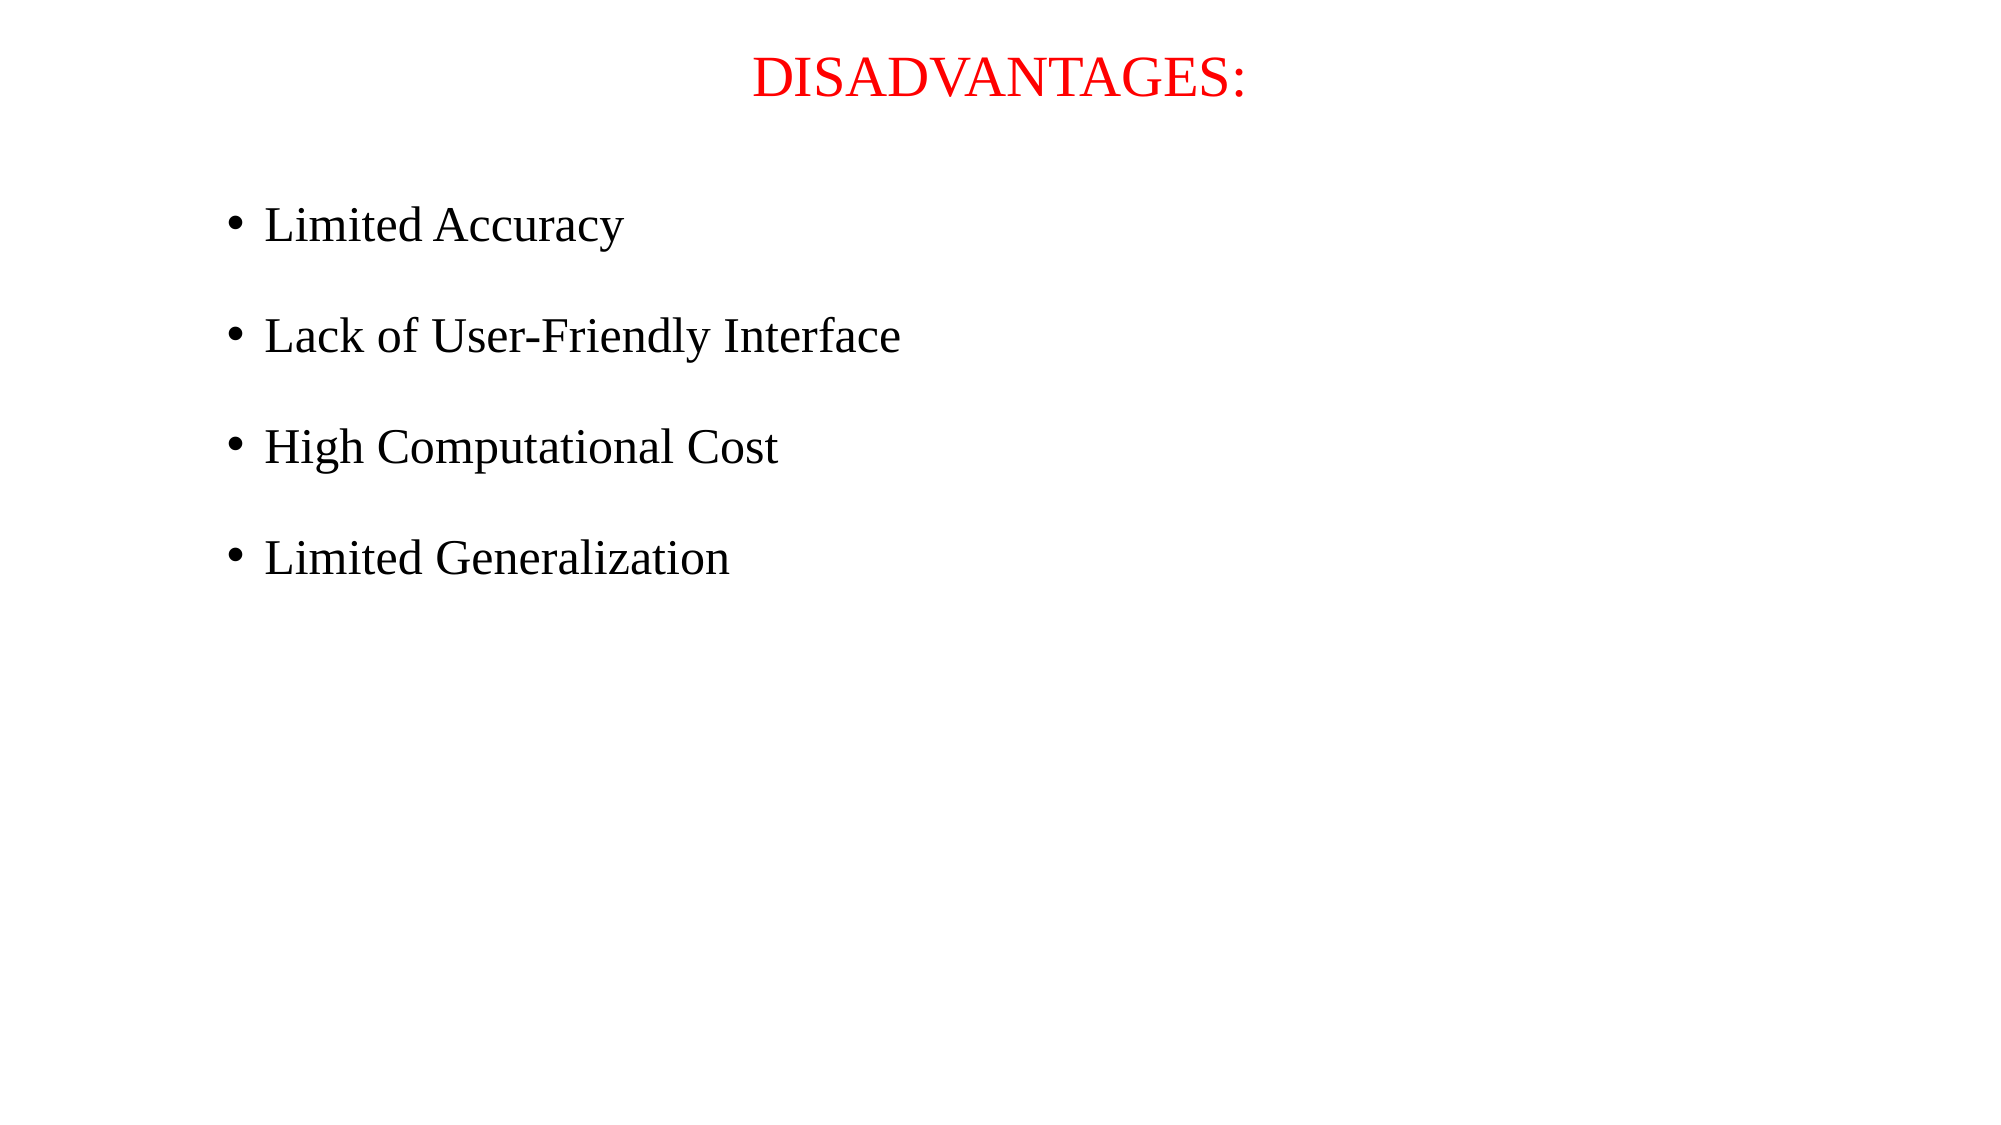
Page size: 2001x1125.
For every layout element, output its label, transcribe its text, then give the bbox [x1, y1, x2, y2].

list Limited Accuracy Lack of User-Friendly Interface High Computational Cost Limited Generalization [211, 154, 1863, 952]
title DISADVANTAGES: [137, 0, 1863, 155]
